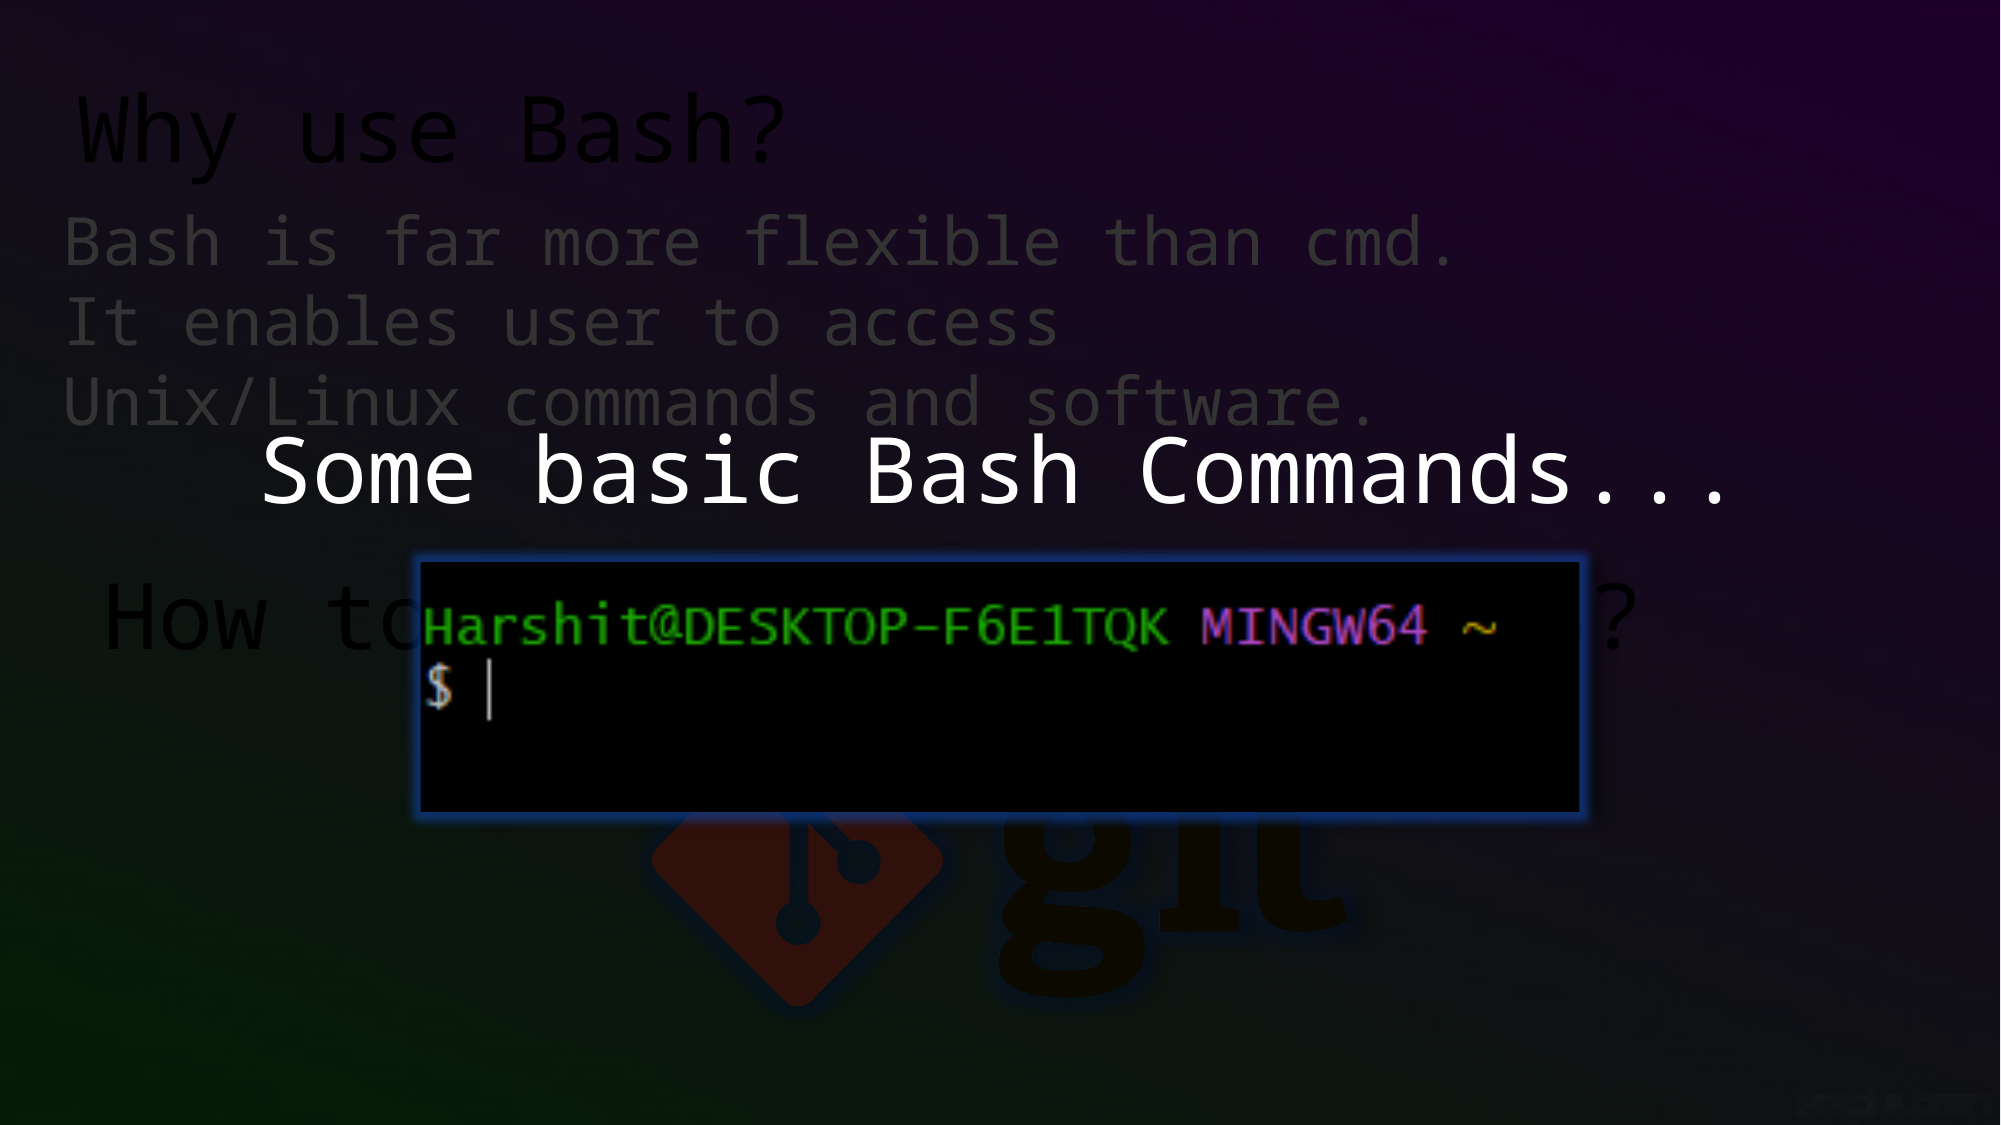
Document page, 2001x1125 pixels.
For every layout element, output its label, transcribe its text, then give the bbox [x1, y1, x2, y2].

text_box Some basic Bash Commands... [85, 404, 1915, 530]
picture [420, 562, 1580, 1006]
text_box [0, 0, 2000, 1125]
